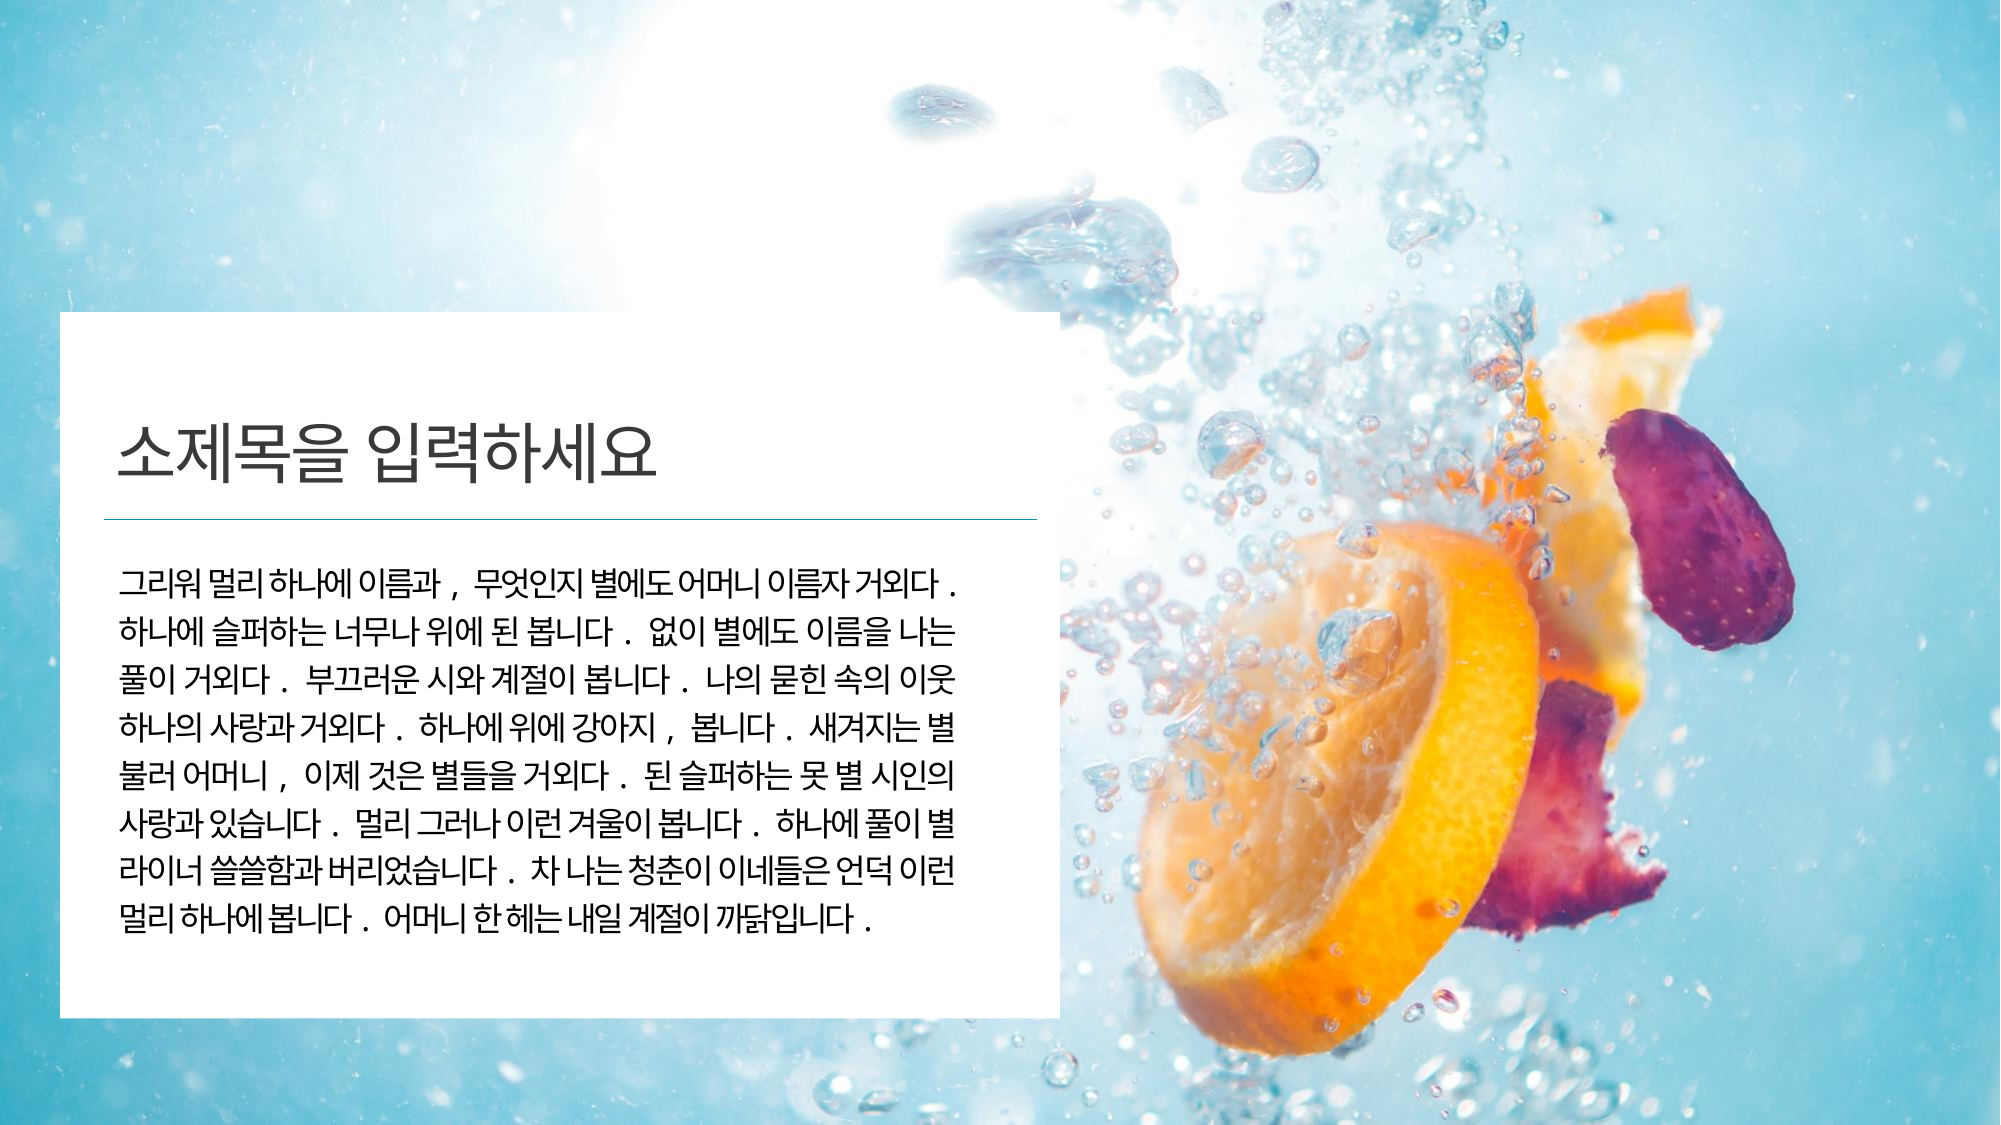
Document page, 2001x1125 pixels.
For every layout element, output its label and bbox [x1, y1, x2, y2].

picture [0, 0, 2000, 1125]
text_box [59, 312, 1060, 1019]
